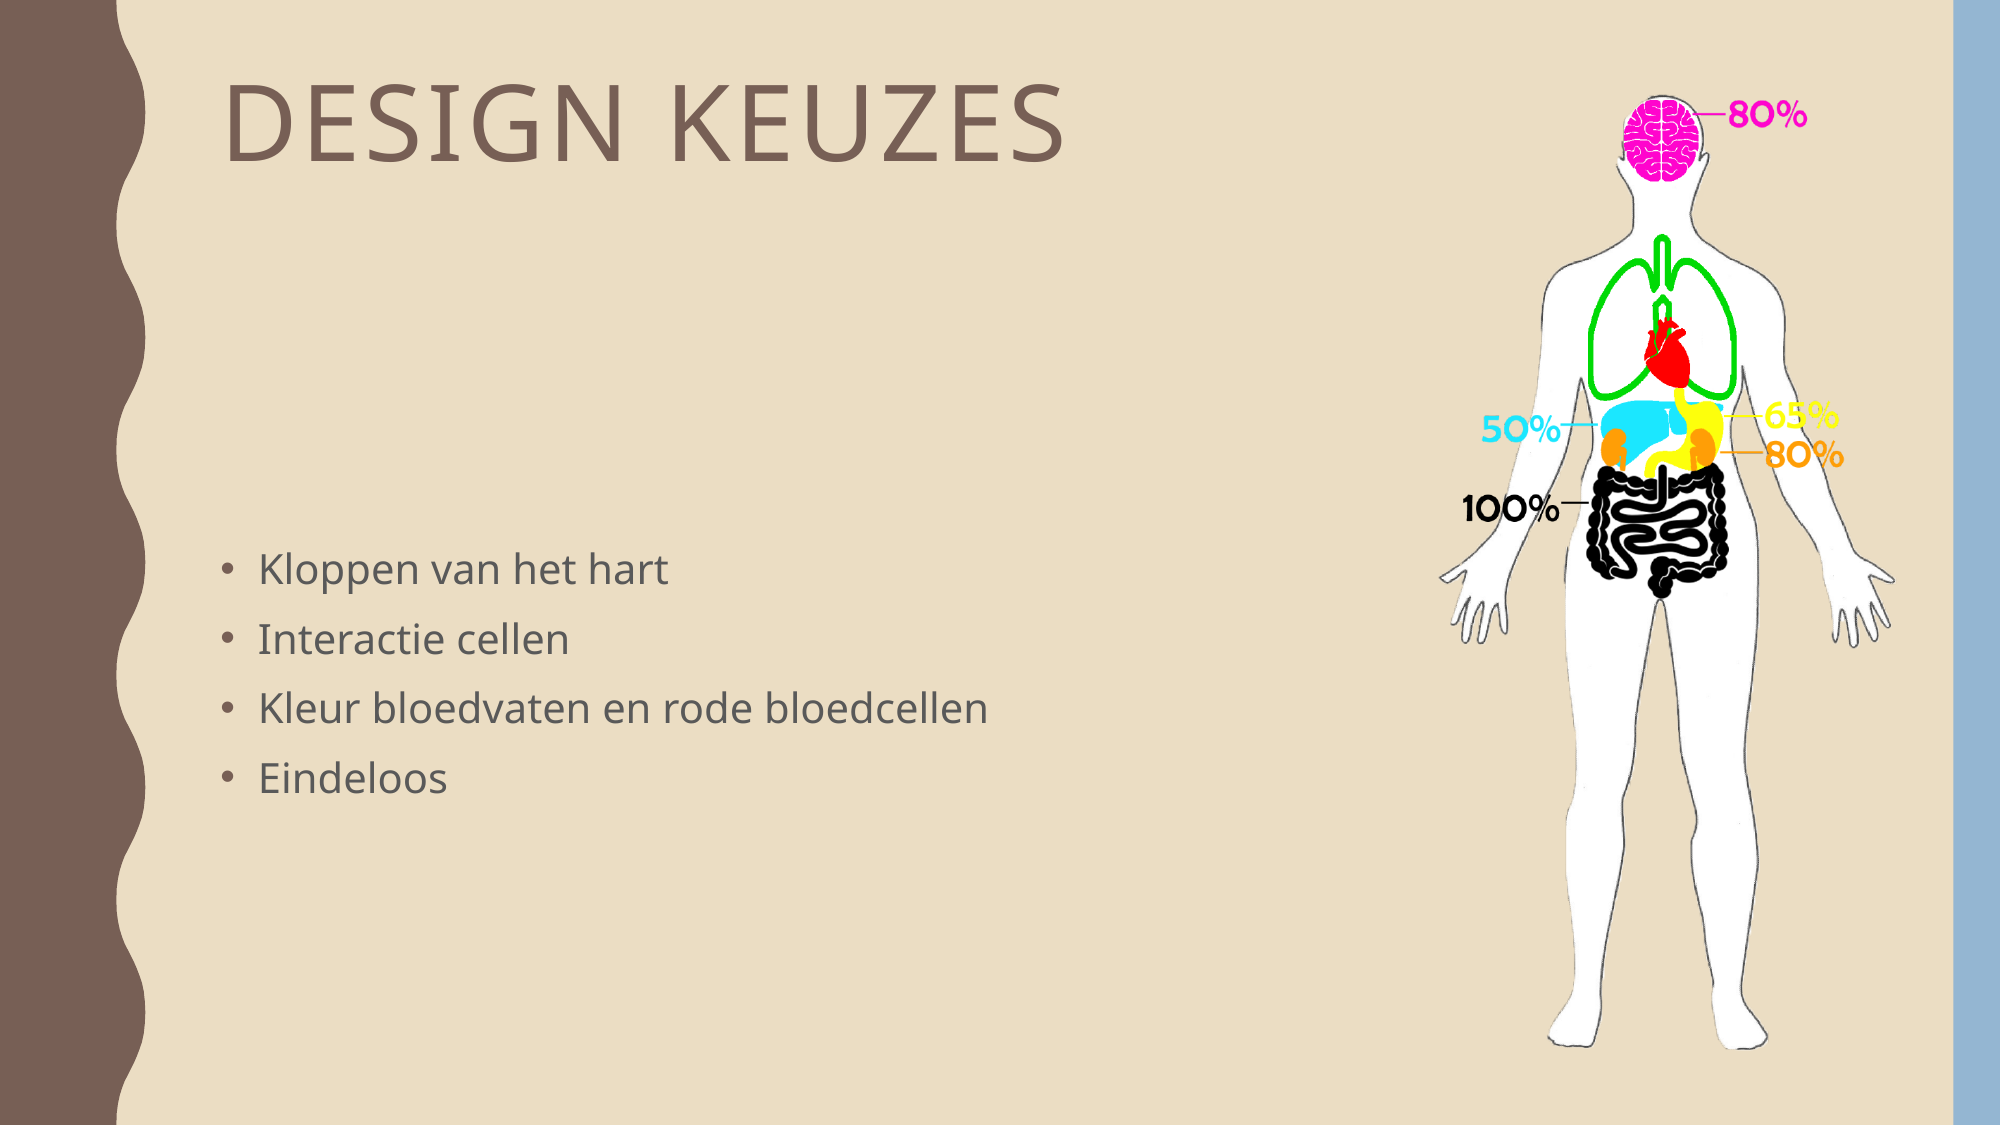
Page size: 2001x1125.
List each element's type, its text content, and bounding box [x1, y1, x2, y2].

title Design keuzes [205, 62, 1875, 308]
picture [1416, 83, 1909, 1067]
list Kloppen van het hart Interactie cellen Kleur bloedvaten en rode bloedcellen Eindeloos [205, 375, 1416, 965]
